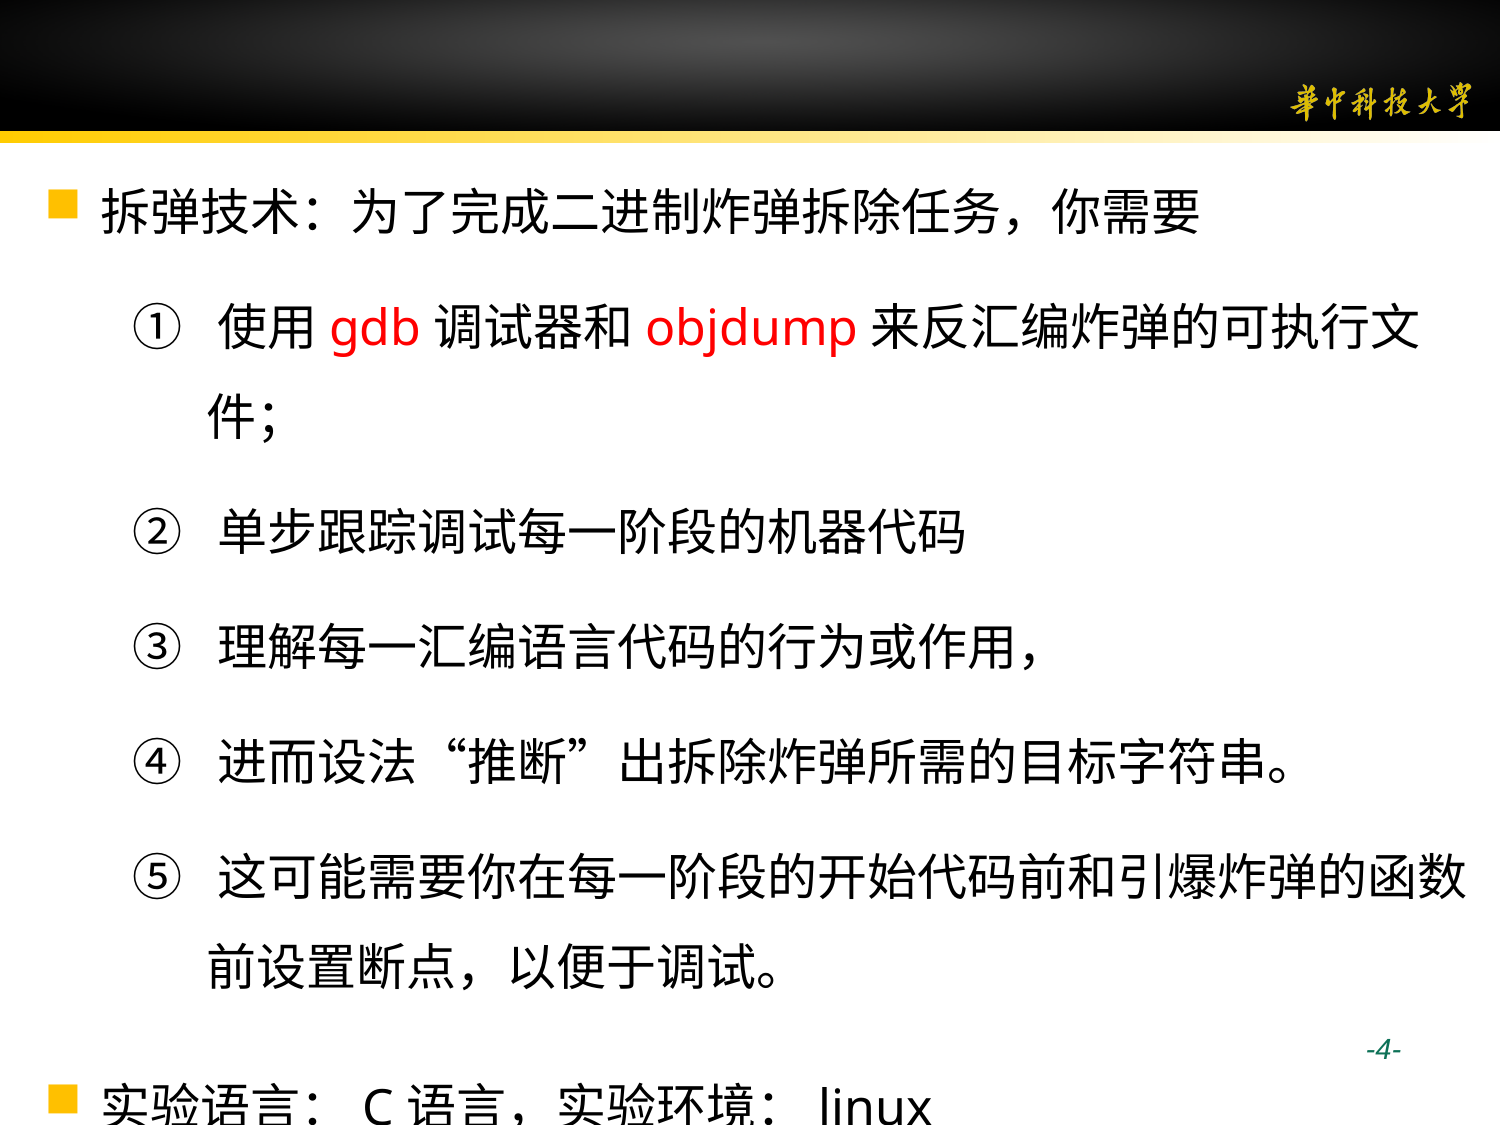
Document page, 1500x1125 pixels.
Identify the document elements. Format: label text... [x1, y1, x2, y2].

slide_number -4- [1257, 1023, 1425, 1102]
list 拆弹技术：为了完成二进制炸弹拆除任务，你需要 ① 使用gdb调试器和objdump来反汇编炸弹的可执行文件； ② 单步跟踪调试每一阶段的机器代码 ③ 理解每一汇编语言代码的行为或作用， ④ 进而设法“推断”出拆除炸弹所需的目标字符串。 ⑤ 这可能需要你在每一阶段的开始代码前和引爆炸弹的函数前设置断点，以便于调试。 实验语言：C语言，实验环境：linux [29, 160, 1500, 988]
picture [0, 0, 1500, 131]
